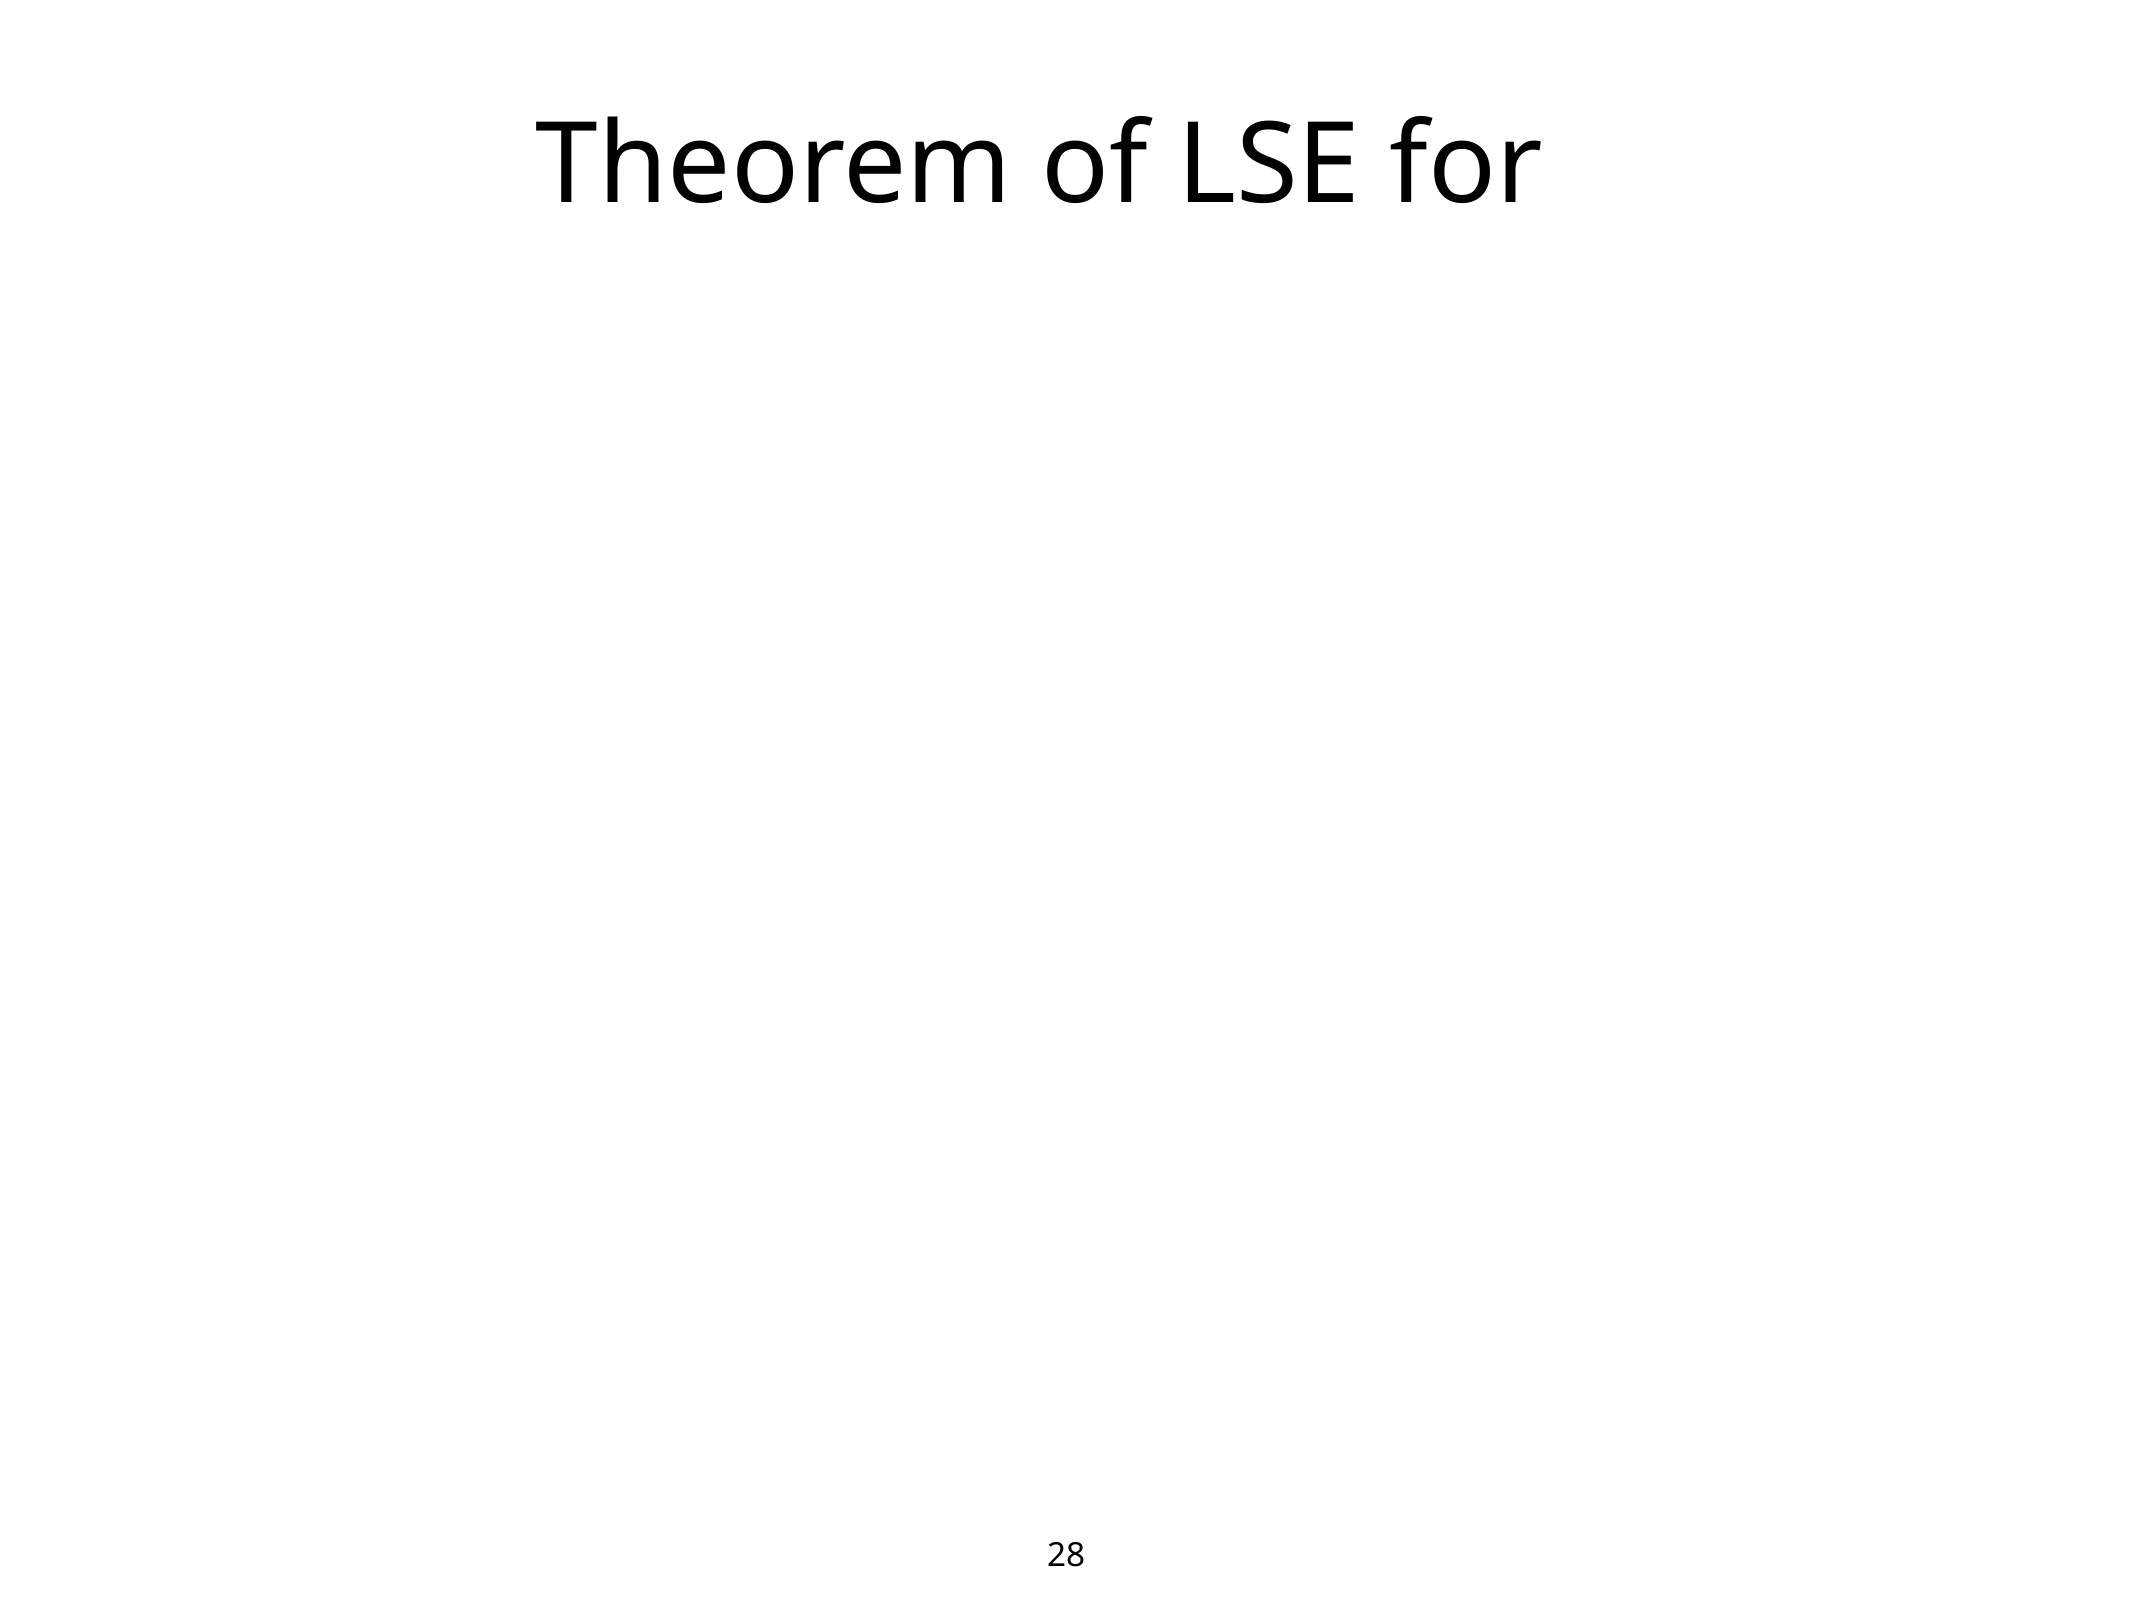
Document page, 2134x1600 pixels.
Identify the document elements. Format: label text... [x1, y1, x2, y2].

slide_number 28 [1038, 1524, 1094, 1579]
